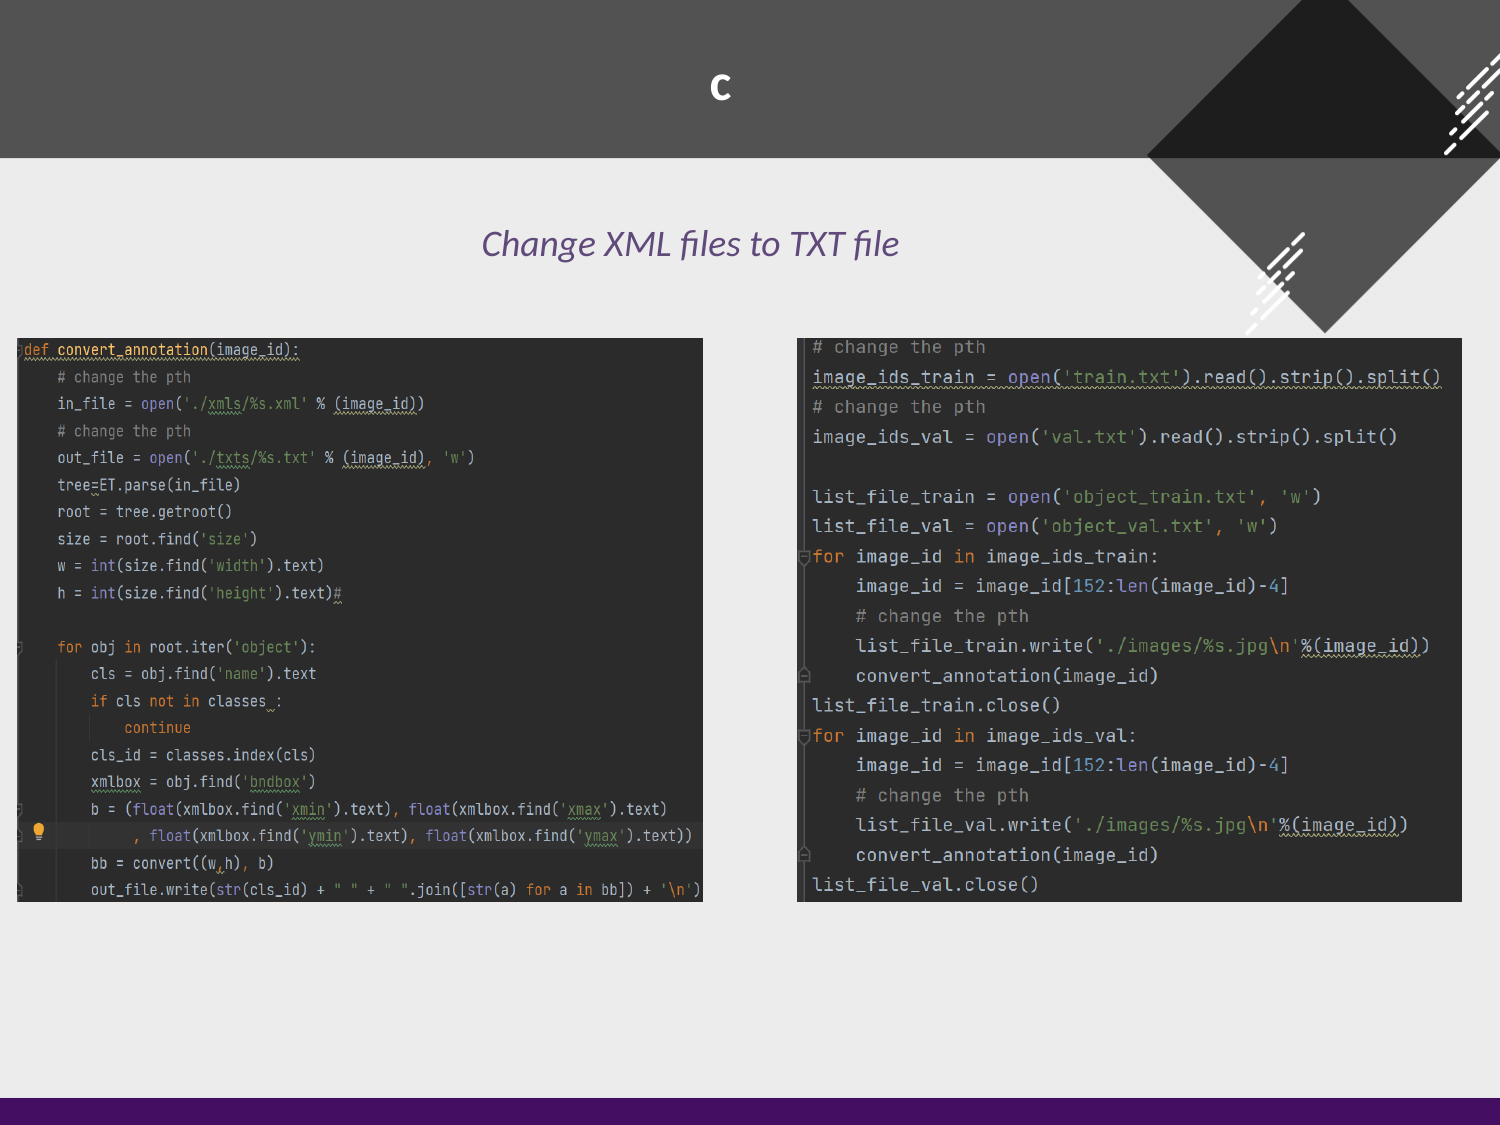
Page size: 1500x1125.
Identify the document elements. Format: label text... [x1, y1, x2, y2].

title c [64, 14, 1376, 145]
picture [0, 0, 1500, 1125]
text_box Change XML files to TXT file [147, 211, 1235, 271]
